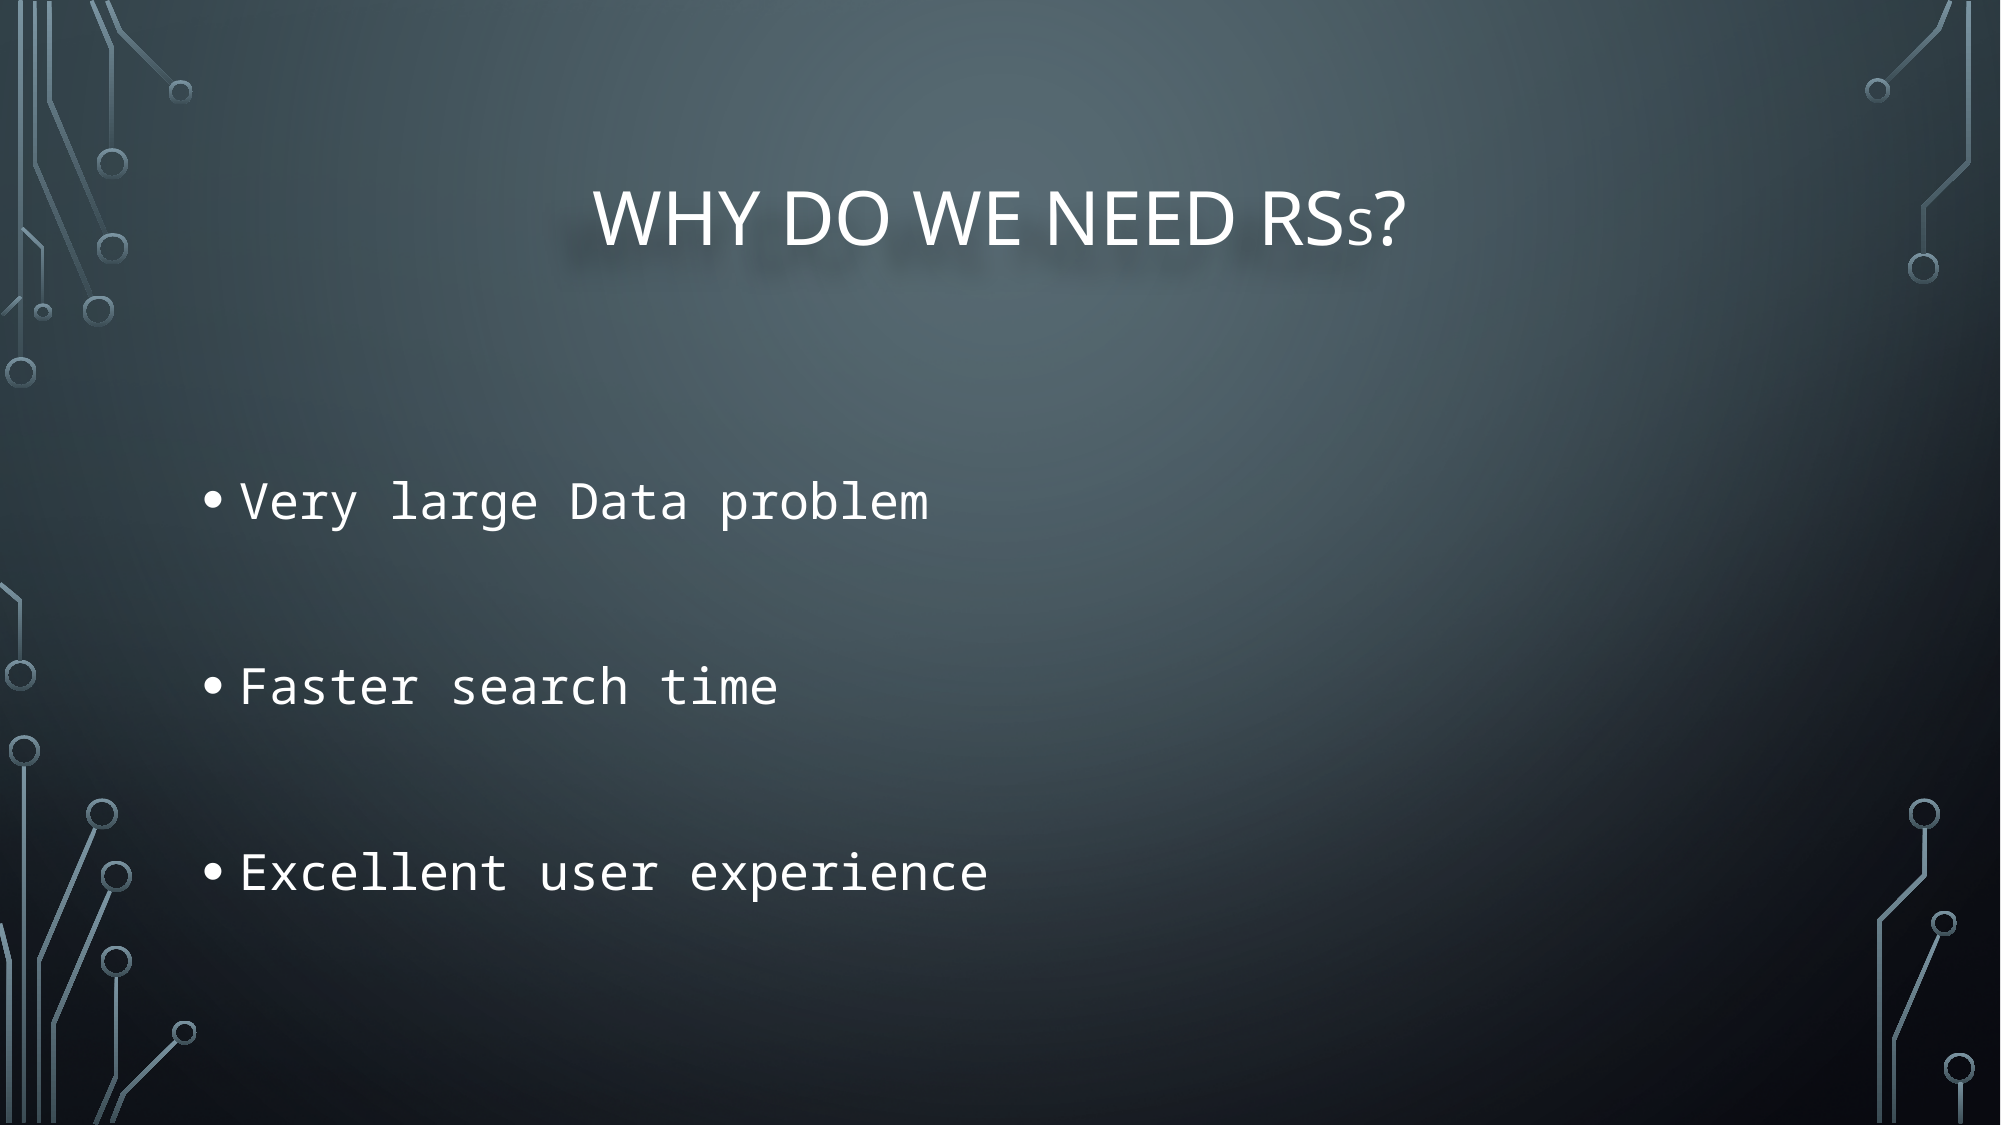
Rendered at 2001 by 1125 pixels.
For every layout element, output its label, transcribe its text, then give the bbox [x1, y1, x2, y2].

text_box Why do we need rss? [187, 99, 1813, 343]
text_box Very large Data problem Faster search time Excellent user experience [187, 368, 1813, 950]
